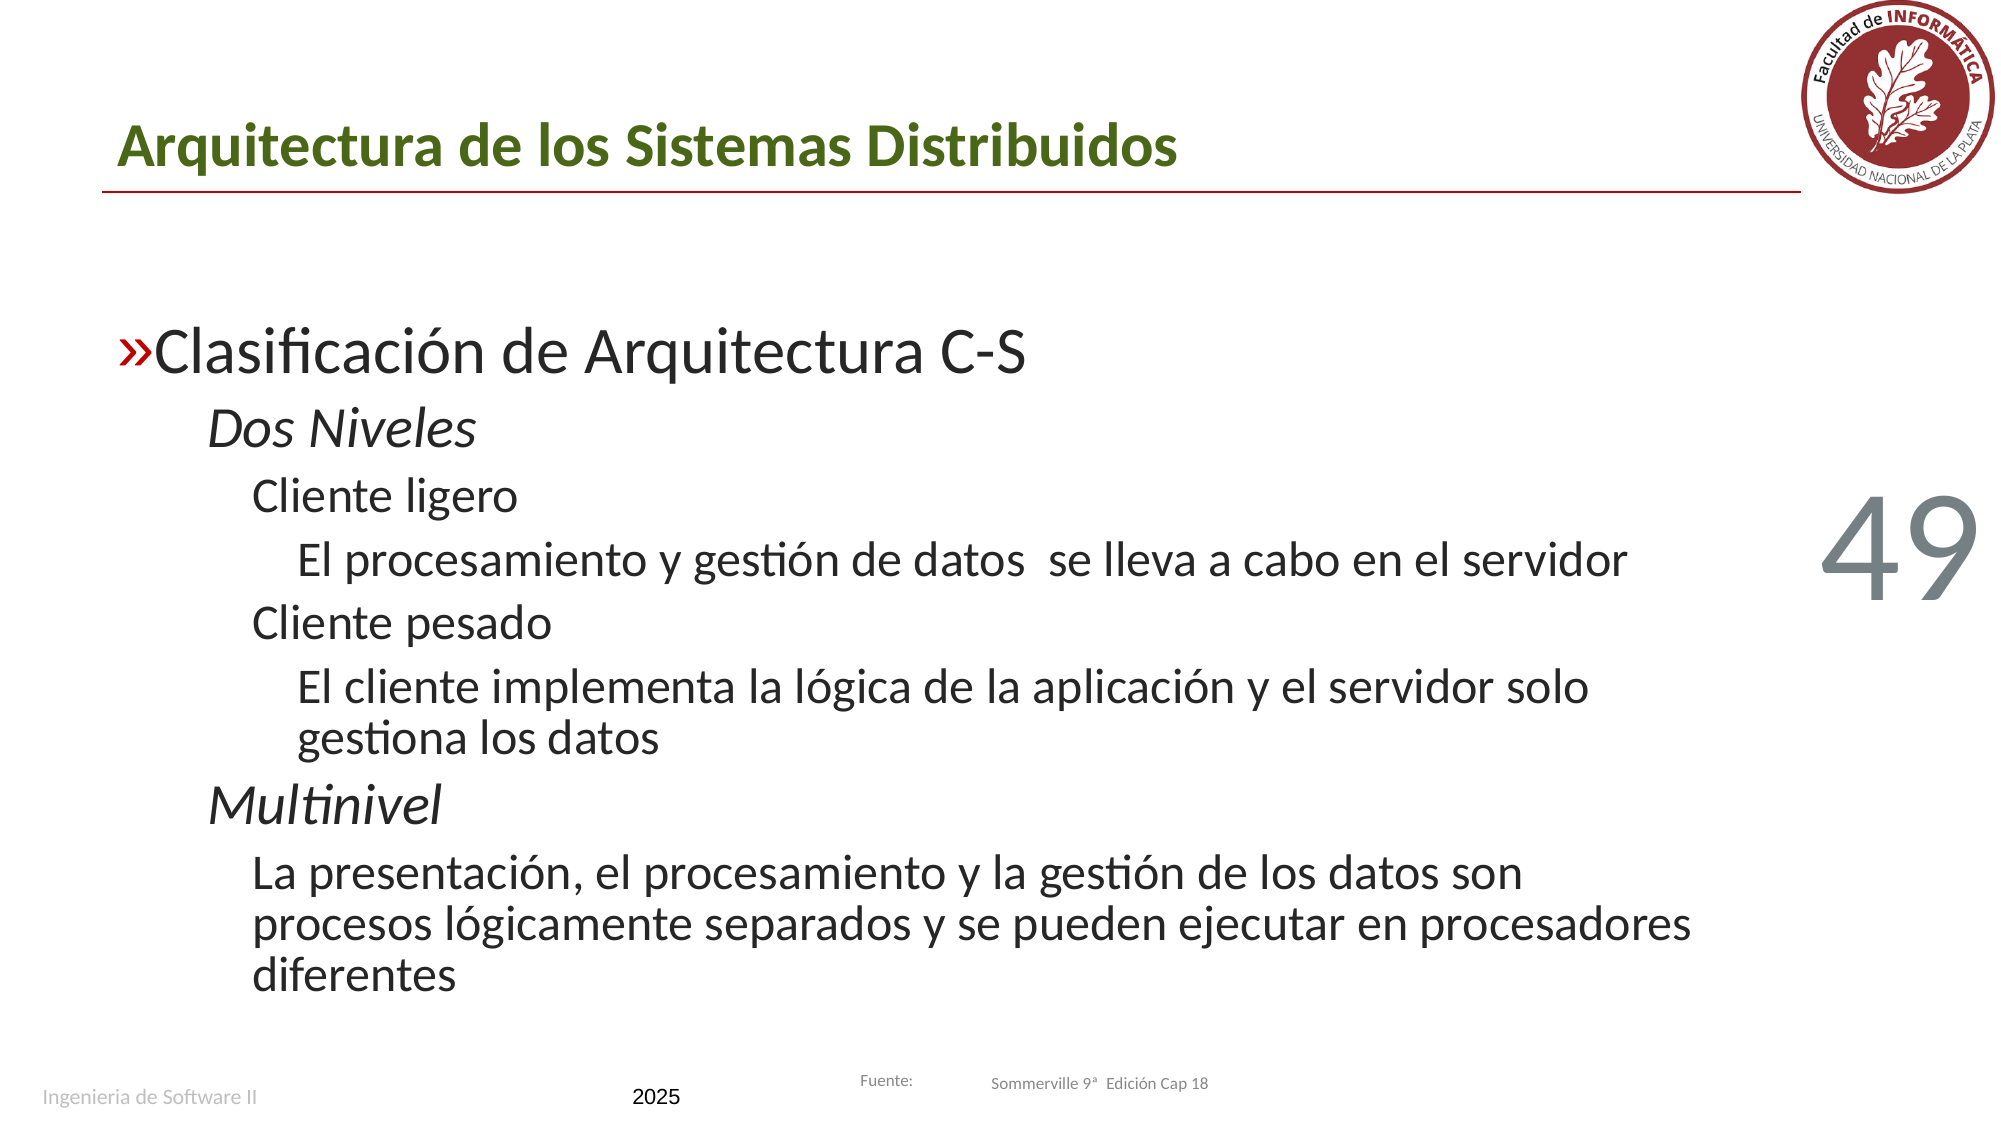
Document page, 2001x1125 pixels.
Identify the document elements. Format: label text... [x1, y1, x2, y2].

list Clasificación de Arquitectura C-S Dos Niveles Cliente ligero El procesamiento y gestión de datos se lleva a cabo en el servidor Cliente pesado El cliente implementa la lógica de la aplicación y el servidor solo gestiona los datos Multinivel La presentación, el procesamiento y la gestión de los datos son procesos lógicamente separados y se pueden ejecutar en procesadores diferentes [102, 312, 1709, 1047]
title Arquitectura de los Sistemas Distribuidos [102, 54, 1790, 240]
picture [1801, 0, 2000, 195]
list Sommerville 9ª Edición Cap 18 [976, 1067, 1332, 1118]
footer Ingenieria de Software II [27, 1075, 382, 1111]
slide_number 49 [1709, 467, 1998, 640]
